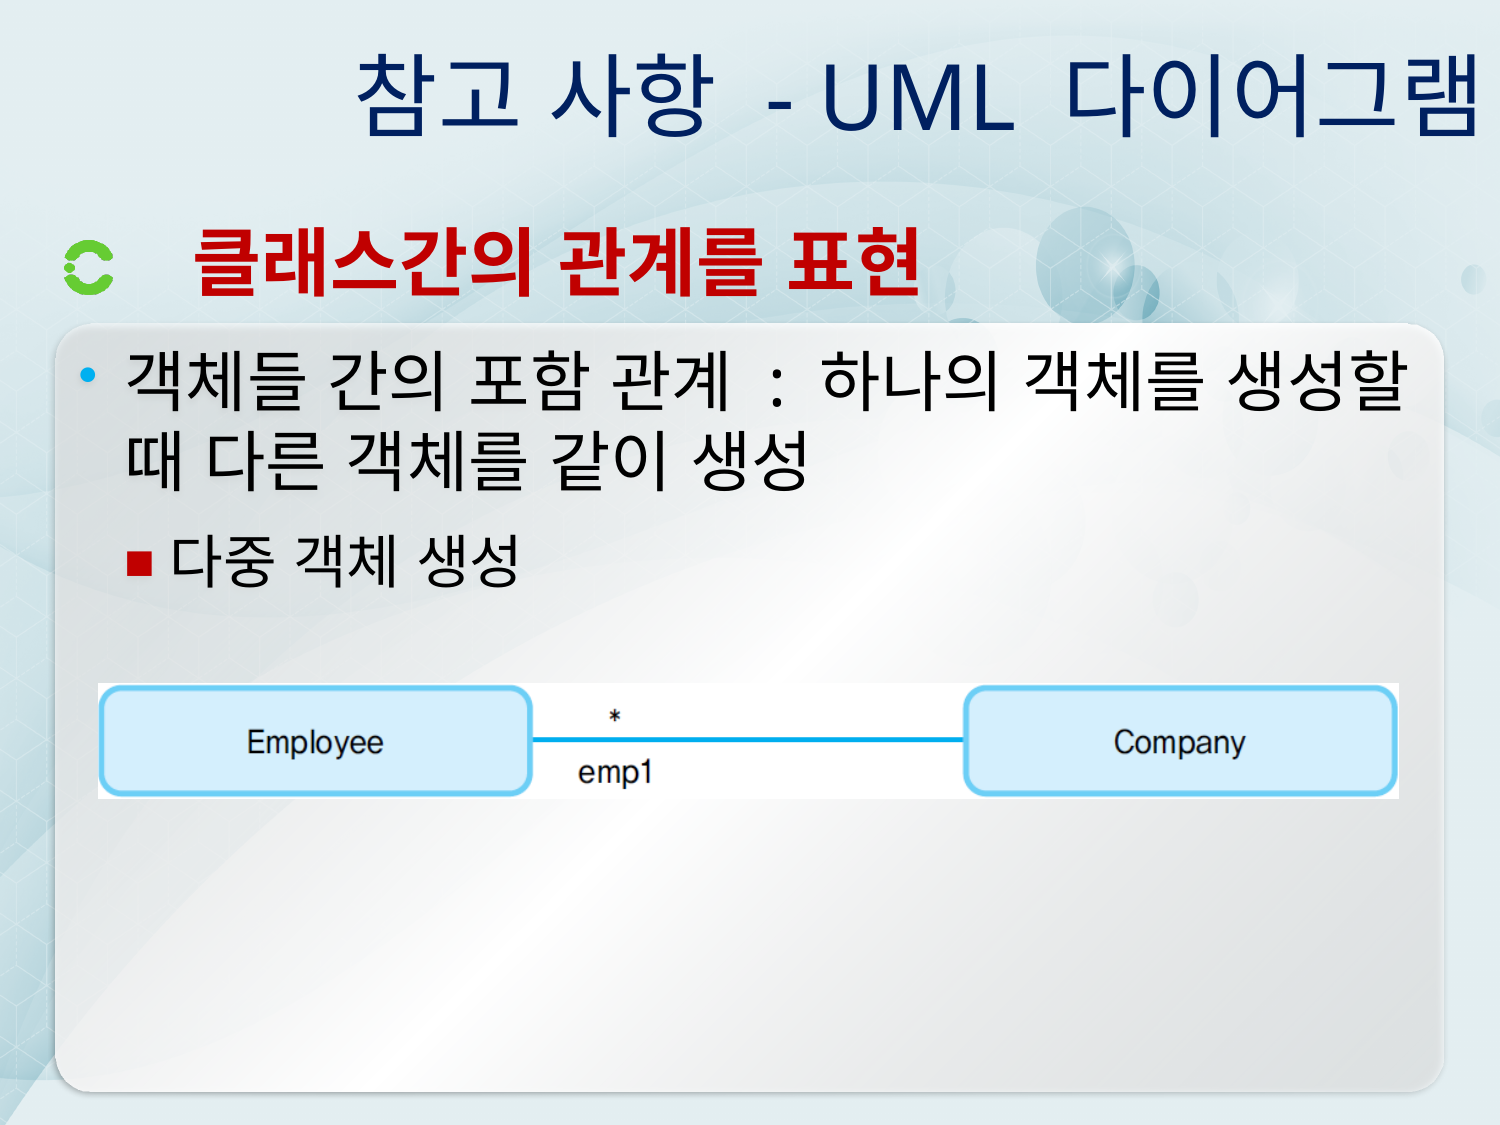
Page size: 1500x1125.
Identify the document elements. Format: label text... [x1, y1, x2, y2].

text_box 객체들 간의 포함 관계 : 하나의 객체를 생성할 때 다른 객체를 같이 생성 다중 객체 생성 [53, 321, 1446, 1094]
picture [64, 240, 113, 295]
picture [98, 683, 1399, 799]
text_box 클래스간의 관계를 표현 [177, 208, 940, 313]
title 참고 사항 - UML 다이어그램 [0, 0, 1500, 188]
